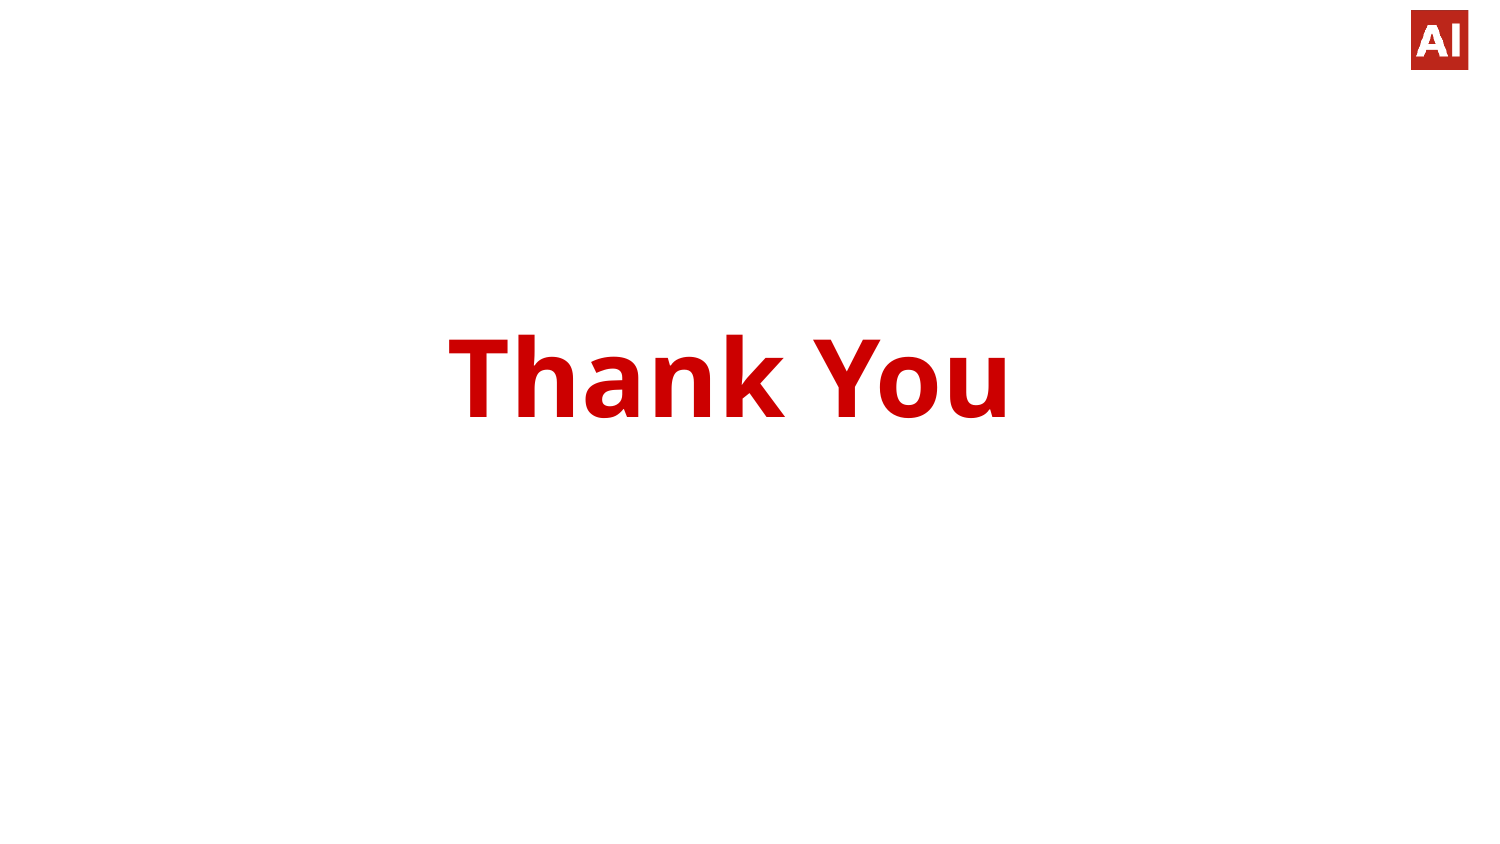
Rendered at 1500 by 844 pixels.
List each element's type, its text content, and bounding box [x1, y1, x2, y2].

picture [1411, 10, 1469, 70]
title Thank You [445, 306, 1055, 450]
